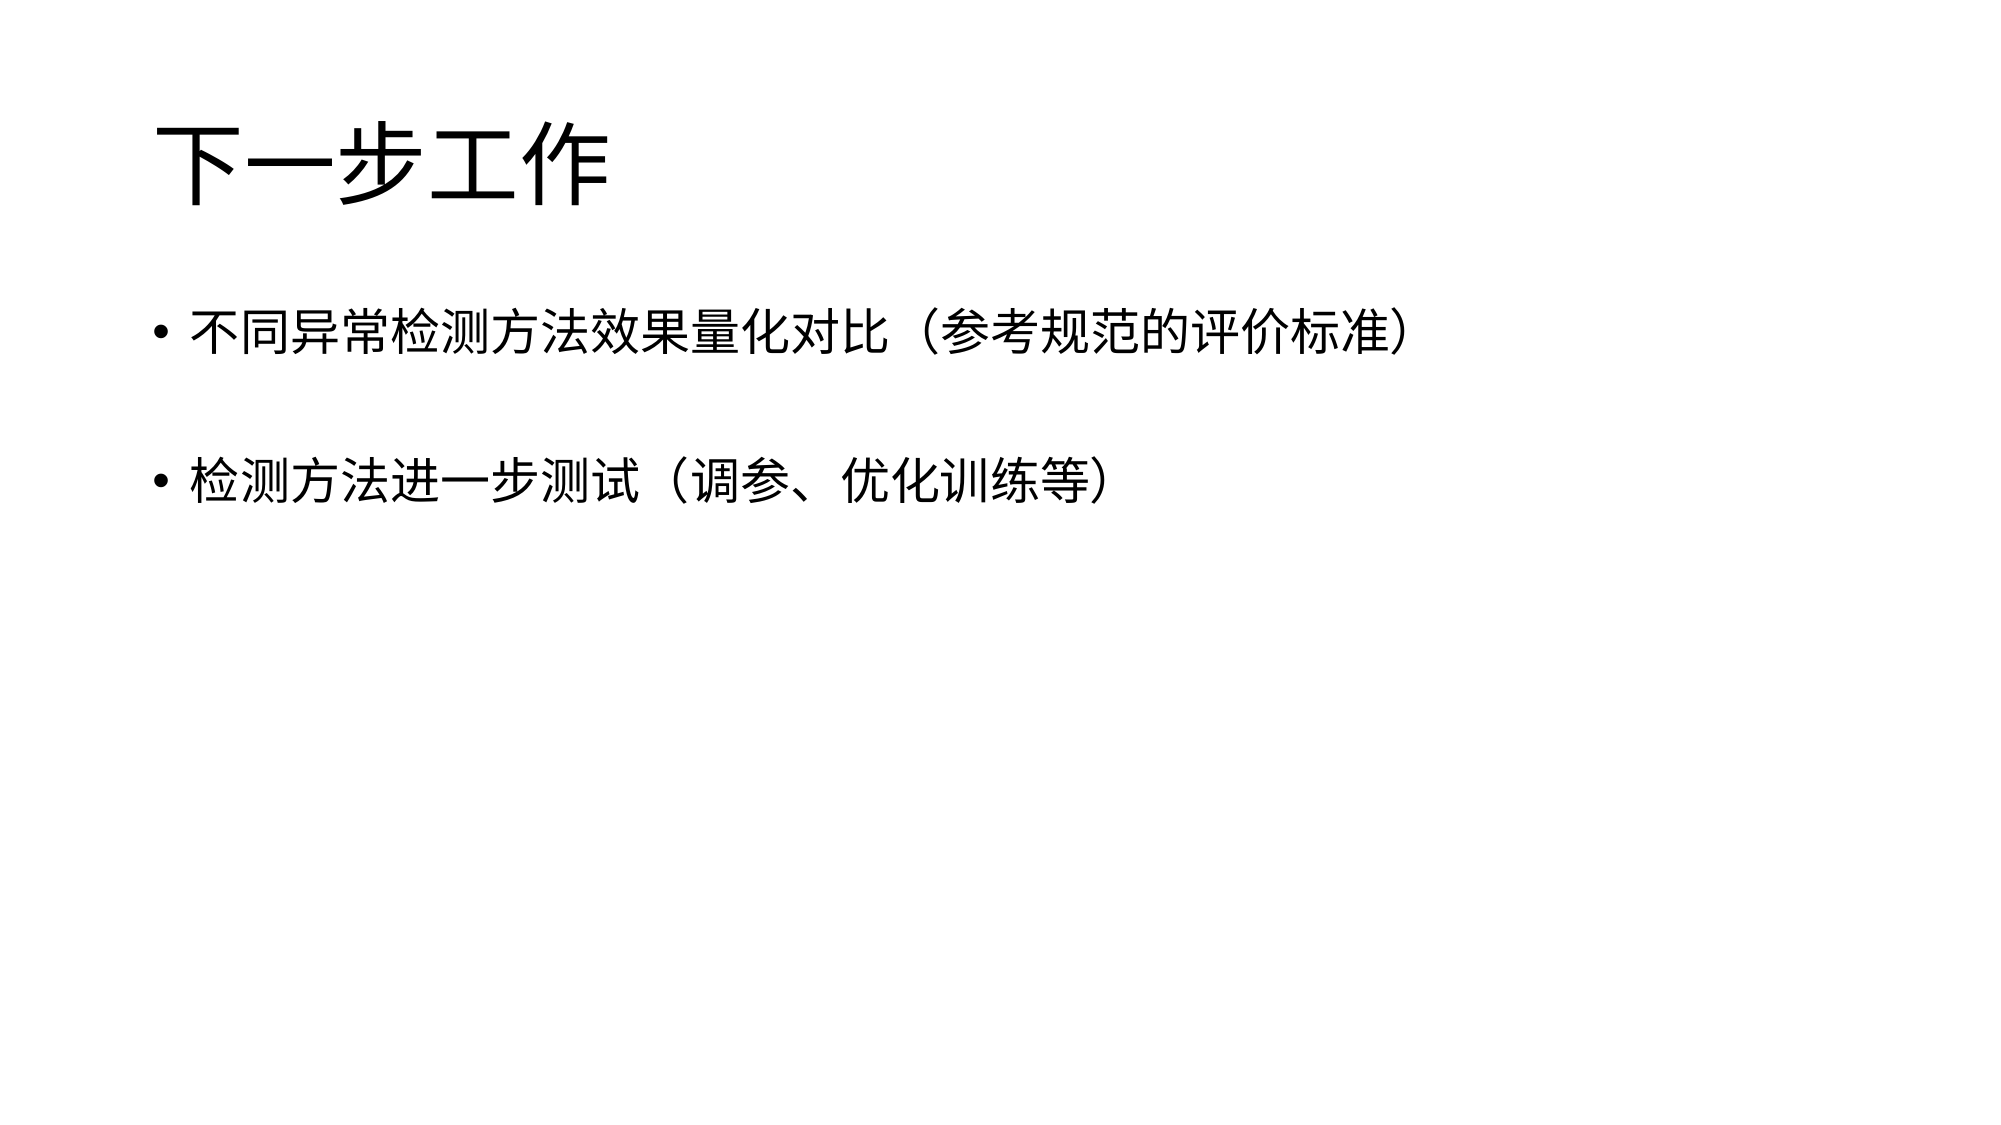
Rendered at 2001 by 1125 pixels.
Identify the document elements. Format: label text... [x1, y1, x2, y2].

title 下一步工作 [137, 59, 1863, 278]
list 不同异常检测方法效果量化对比（参考规范的评价标准） 检测方法进一步测试（调参、优化训练等） [137, 299, 1863, 1014]
